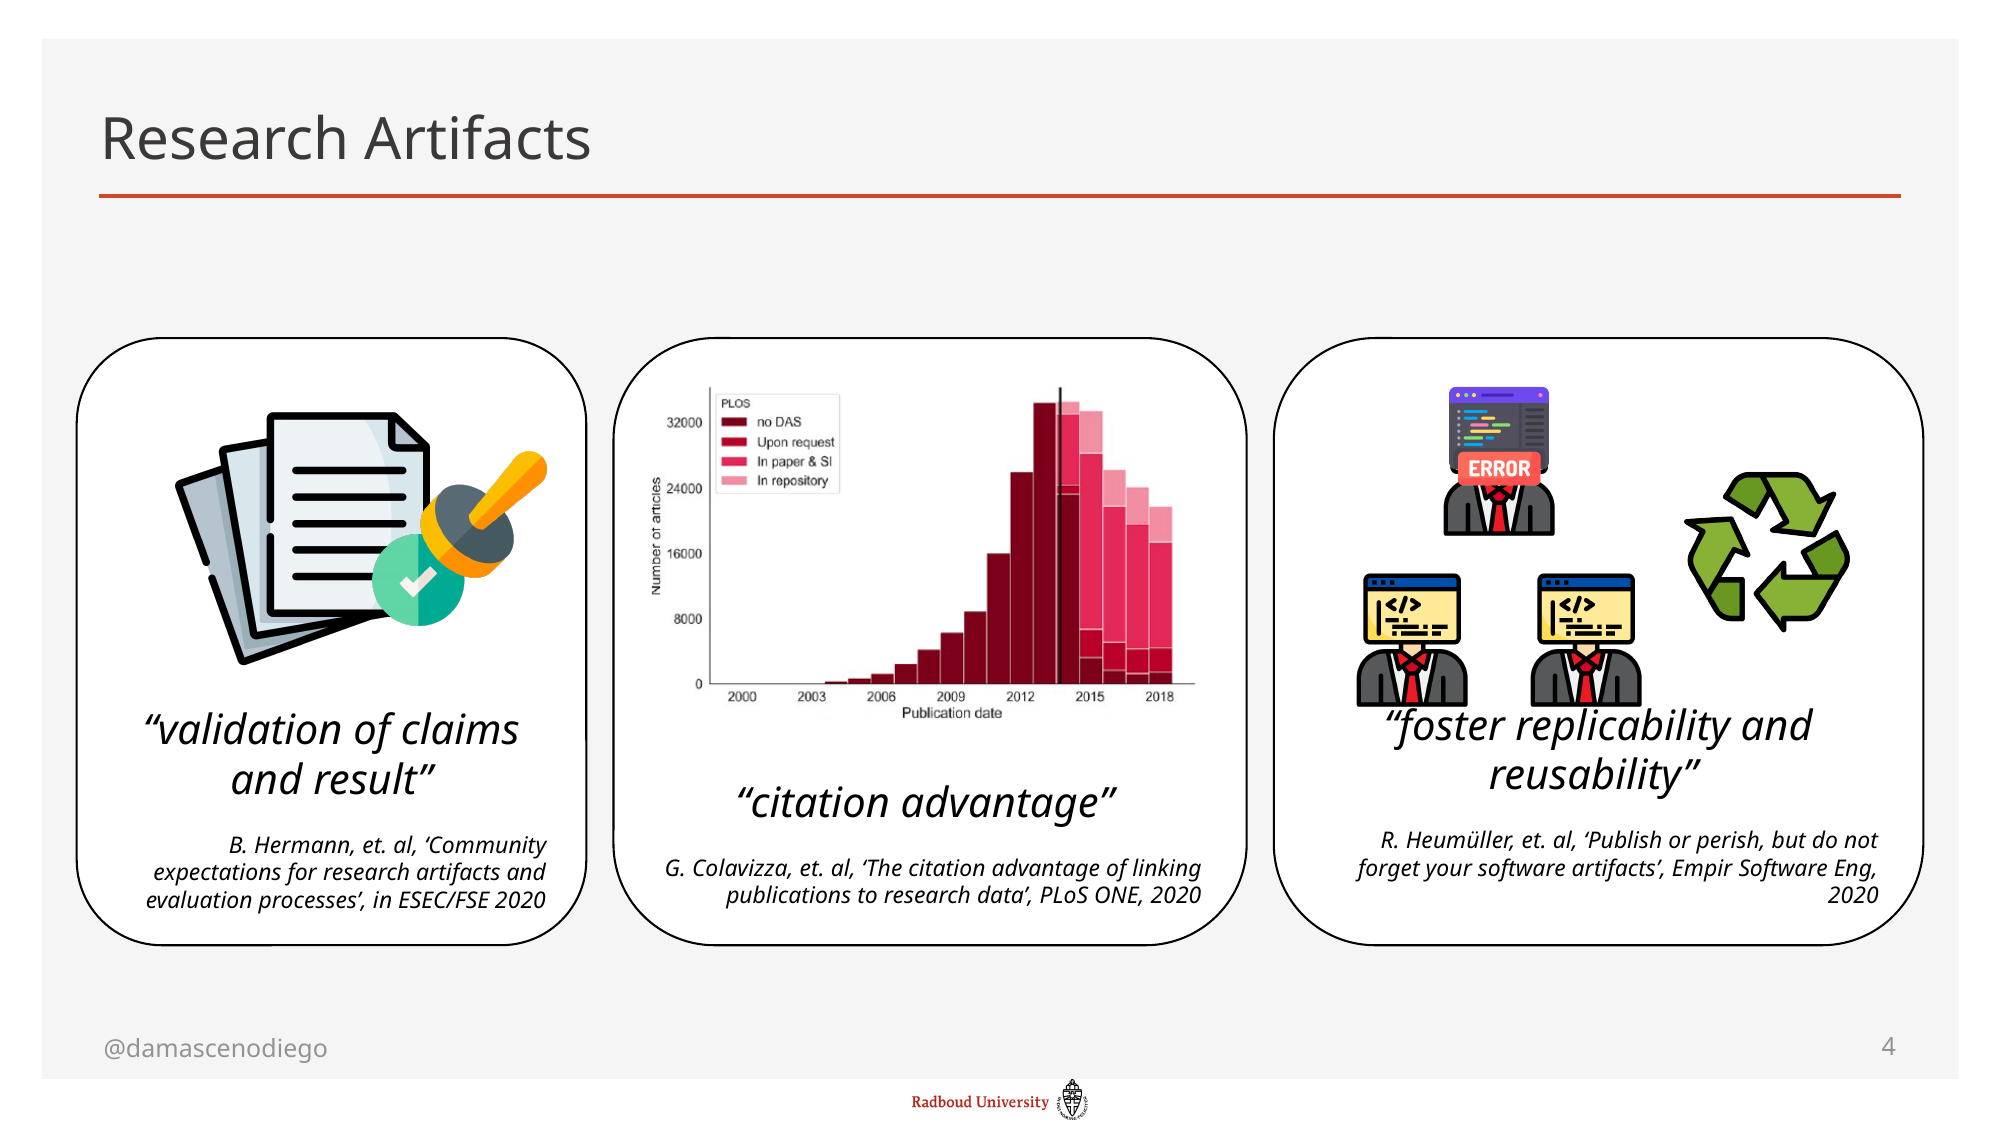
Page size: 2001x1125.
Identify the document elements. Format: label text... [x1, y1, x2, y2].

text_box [1273, 338, 1924, 946]
title Research Artifacts [85, 73, 1214, 179]
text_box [76, 338, 587, 946]
slide_number @damascenodiego [88, 1017, 626, 1078]
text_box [613, 338, 1247, 946]
picture [912, 1079, 1088, 1120]
slide_number 4 [1373, 1017, 1911, 1078]
